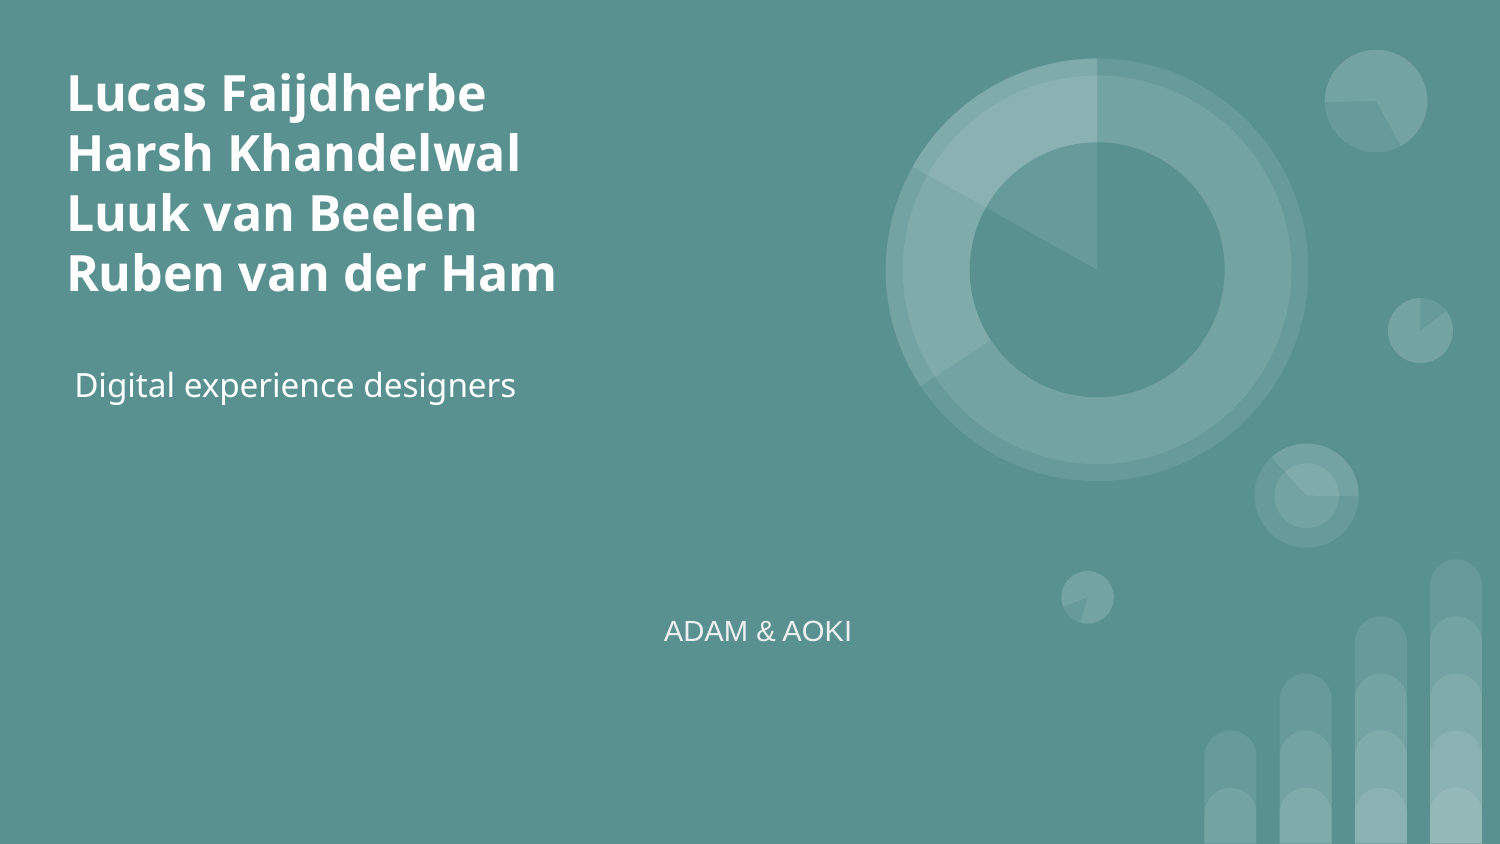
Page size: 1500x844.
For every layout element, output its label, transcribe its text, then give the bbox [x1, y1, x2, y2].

text_box ADAM & AOKI [389, 597, 1128, 665]
subtitle Digital experience designers [59, 349, 1458, 480]
title Lucas Faijdherbe Harsh Khandelwal Luuk van Beelen Ruben van der Ham [51, 12, 1449, 350]
